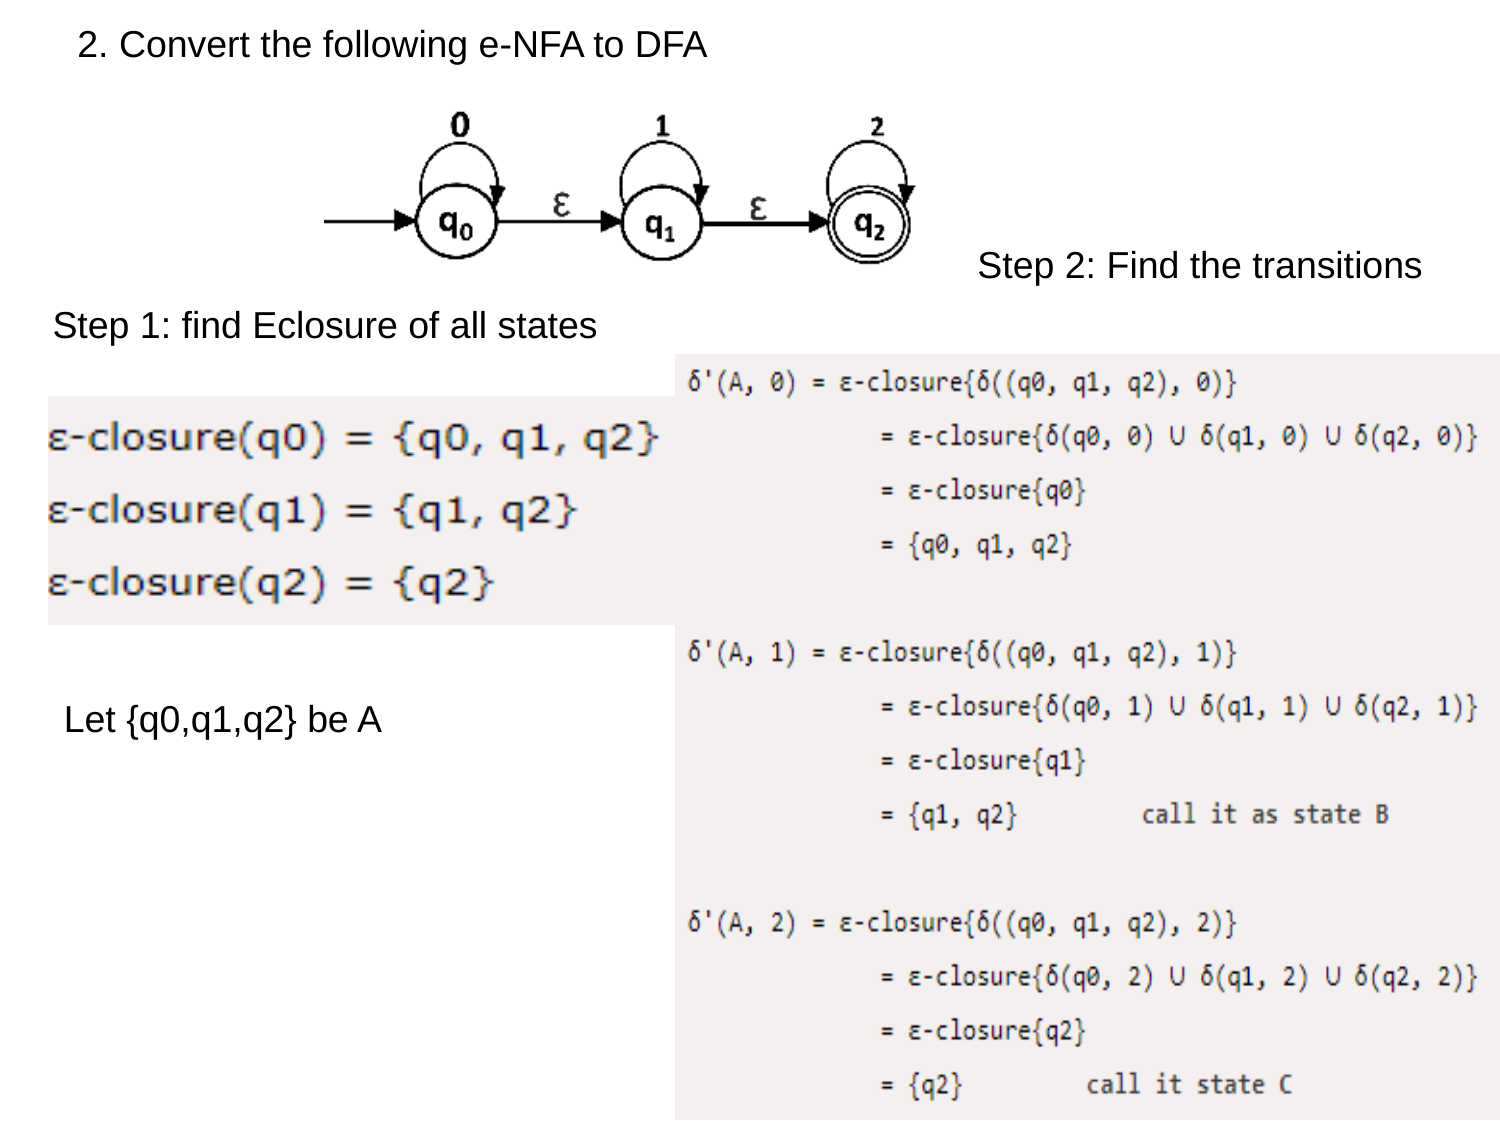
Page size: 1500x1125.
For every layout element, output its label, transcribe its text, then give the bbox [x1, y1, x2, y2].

text_box Let {q0,q1,q2} be A [48, 687, 488, 748]
text_box Step 2: Find the transitions [962, 233, 1500, 293]
text_box 2. Convert the following e-NFA to DFA [62, 12, 1188, 73]
picture [324, 87, 926, 295]
picture [48, 354, 1500, 1120]
text_box Step 1: find Eclosure of all states [37, 293, 863, 354]
